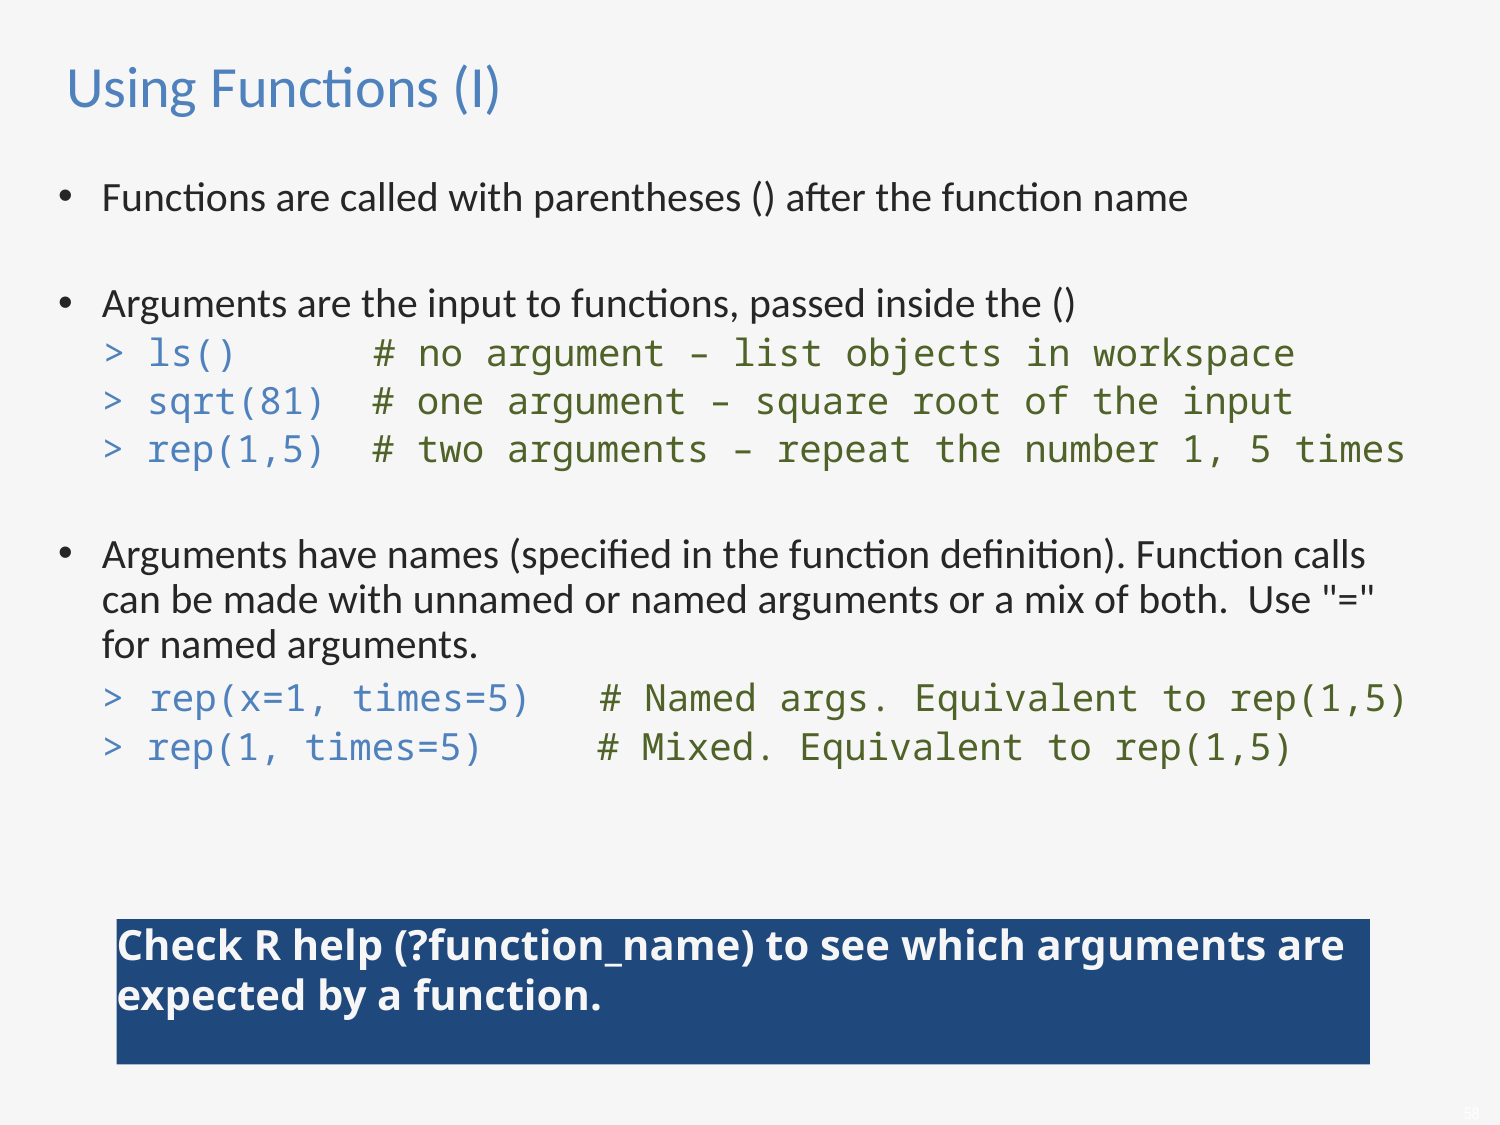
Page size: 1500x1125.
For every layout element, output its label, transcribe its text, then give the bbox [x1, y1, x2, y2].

text_box Check R help (?function_name) to see which arguments are expected by a function. [116, 919, 1370, 1065]
title Using Functions (I) [42, 56, 1346, 121]
list Functions are called with parentheses () after the function name Arguments are the input to functions, passed inside the () > ls() # no argument – list objects in workspace > sqrt(81) # one argument – square root of the input > rep(1,5) # two arguments – repeat the number 1, 5 times Arguments have names (specified in the function definition). Function calls can be made with unnamed or named arguments or a mix of both. Use "=" for named arguments. > rep(x=1, times=5) # Named args. Equivalent to rep(1,5) > rep(1, times=5) # Mixed. Equivalent to rep(1,5) [58, 175, 1429, 1096]
